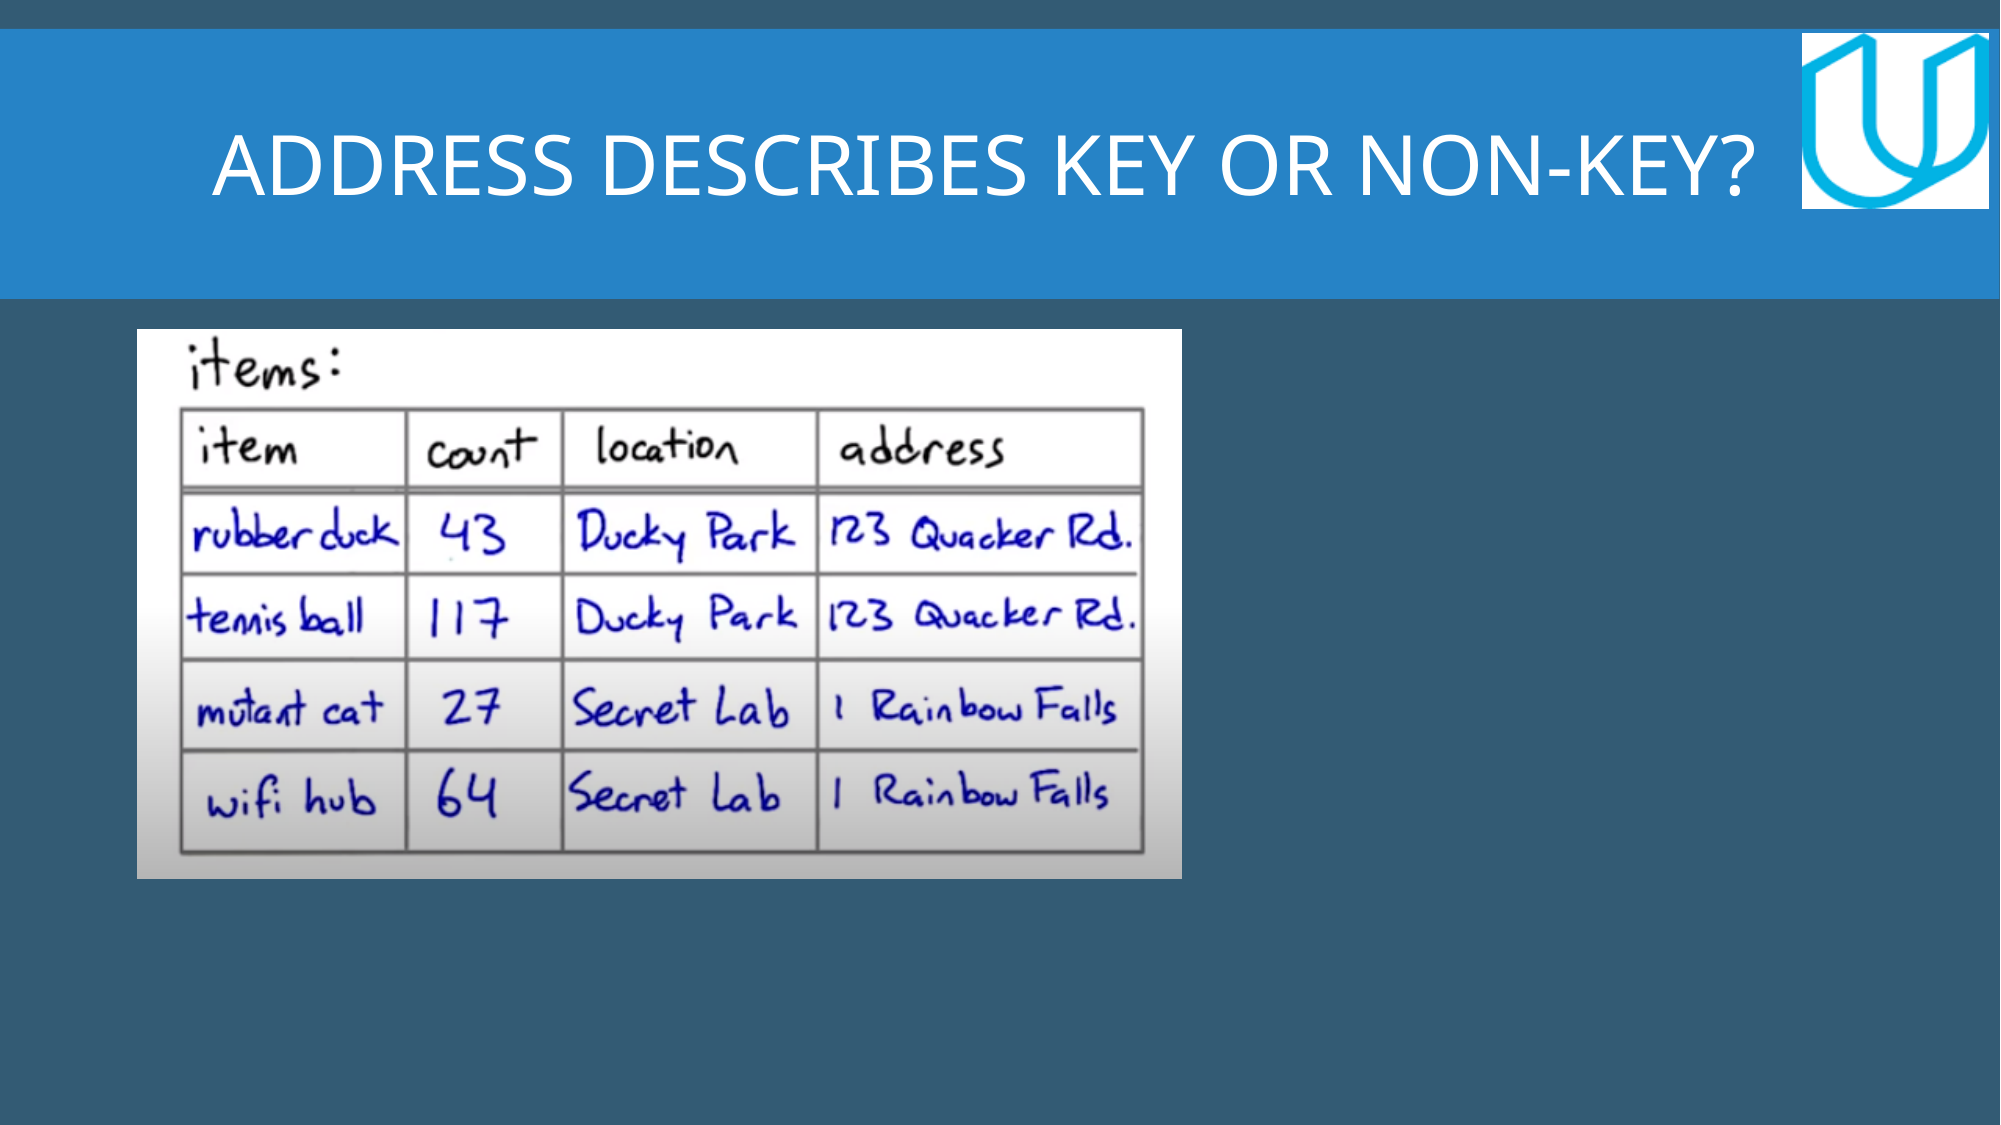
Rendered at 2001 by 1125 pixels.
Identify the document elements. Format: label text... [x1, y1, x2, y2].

picture [1816, 47, 1912, 197]
title Address describes key or non-key? [197, 46, 1803, 295]
picture [1933, 47, 1974, 167]
picture [137, 329, 1182, 879]
picture [1745, 27, 2000, 210]
